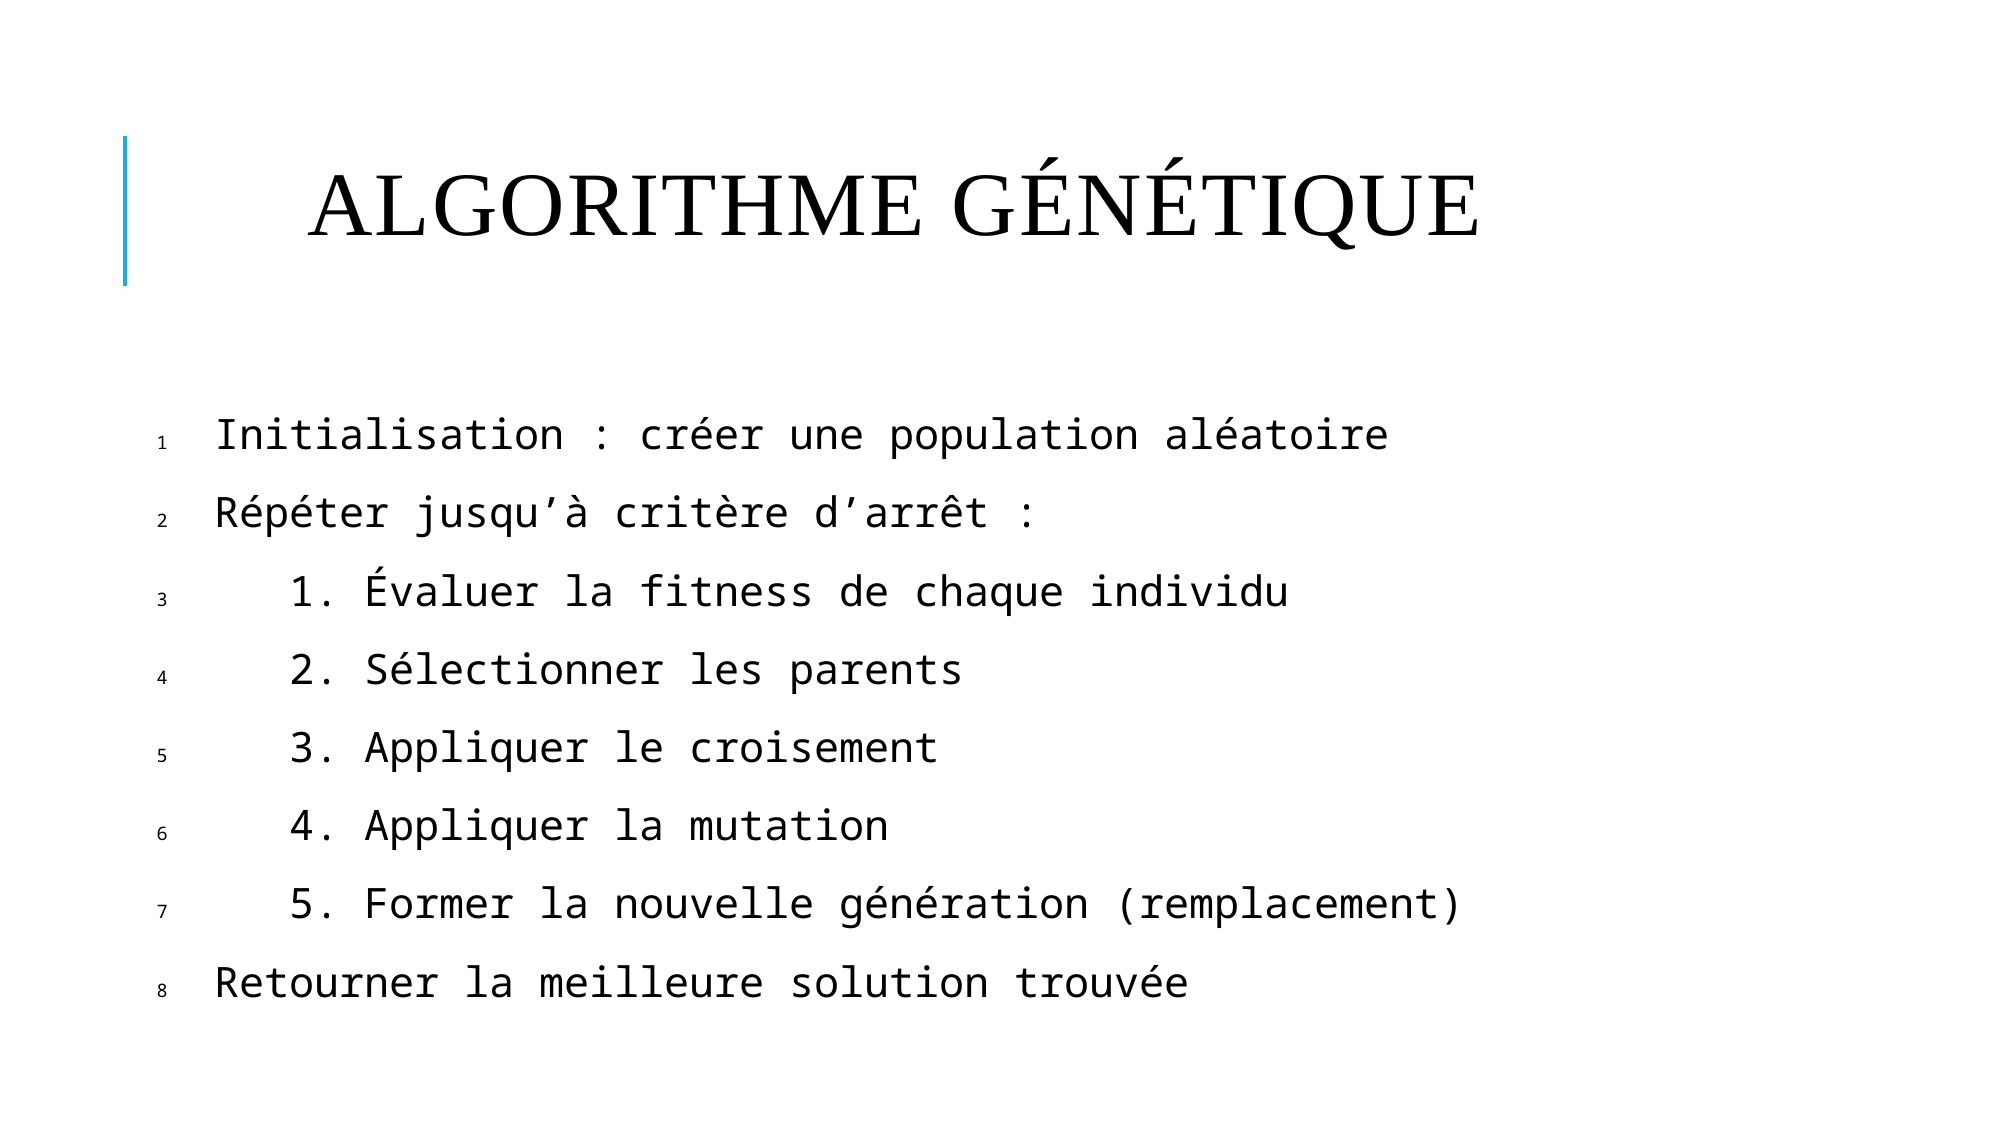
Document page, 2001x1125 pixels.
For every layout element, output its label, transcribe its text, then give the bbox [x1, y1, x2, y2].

list Initialisation : créer une population aléatoire Répéter jusqu’à critère d’arrêt : 1. Évaluer la fitness de chaque individu 2. Sélectionner les parents 3. Appliquer le croisement 4. Appliquer la mutation 5. Former la nouvelle génération (remplacement) Retourner la meilleure solution trouvée [137, 413, 1654, 1013]
title Algorithme génétique [33, 105, 1758, 294]
